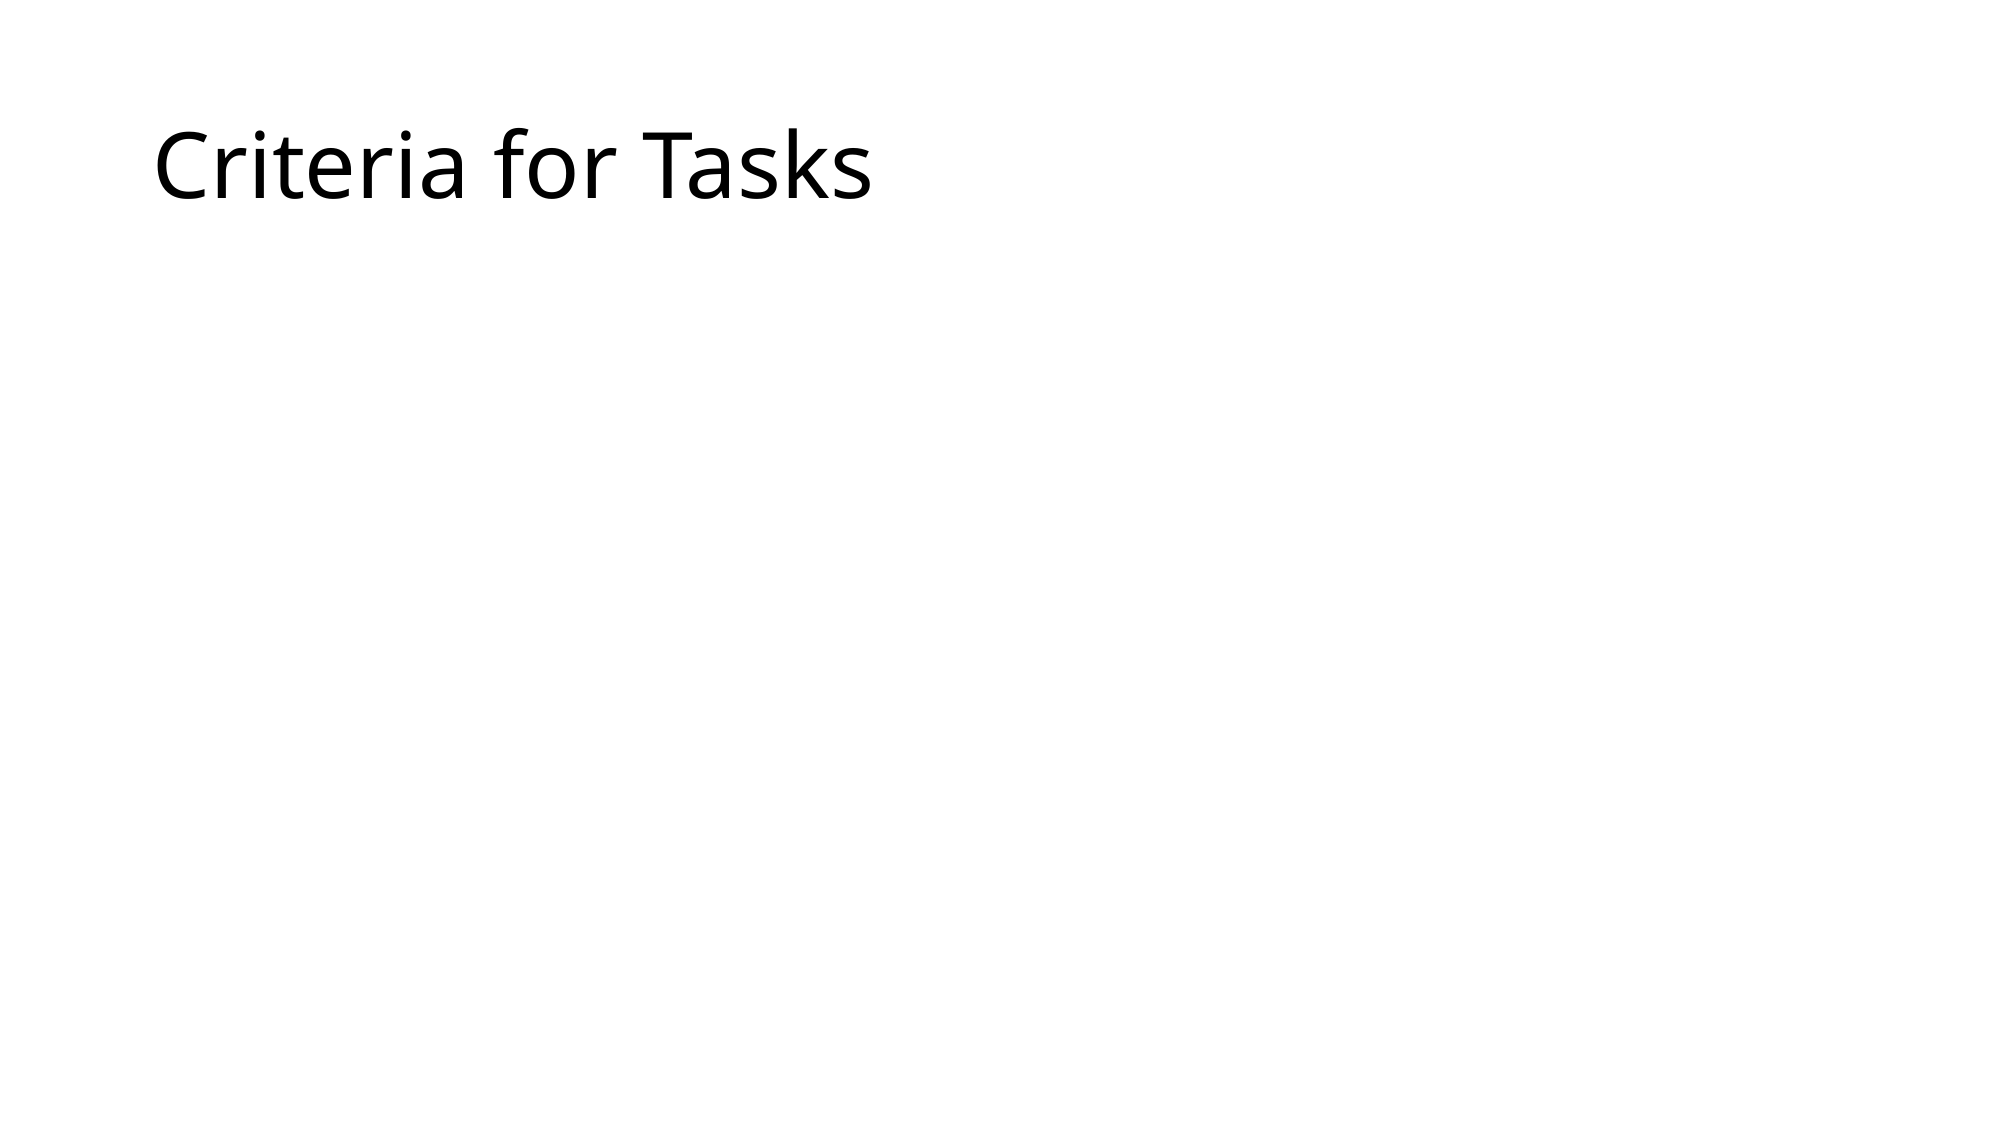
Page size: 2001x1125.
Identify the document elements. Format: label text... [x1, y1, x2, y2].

title Criteria for Tasks [137, 59, 1863, 278]
